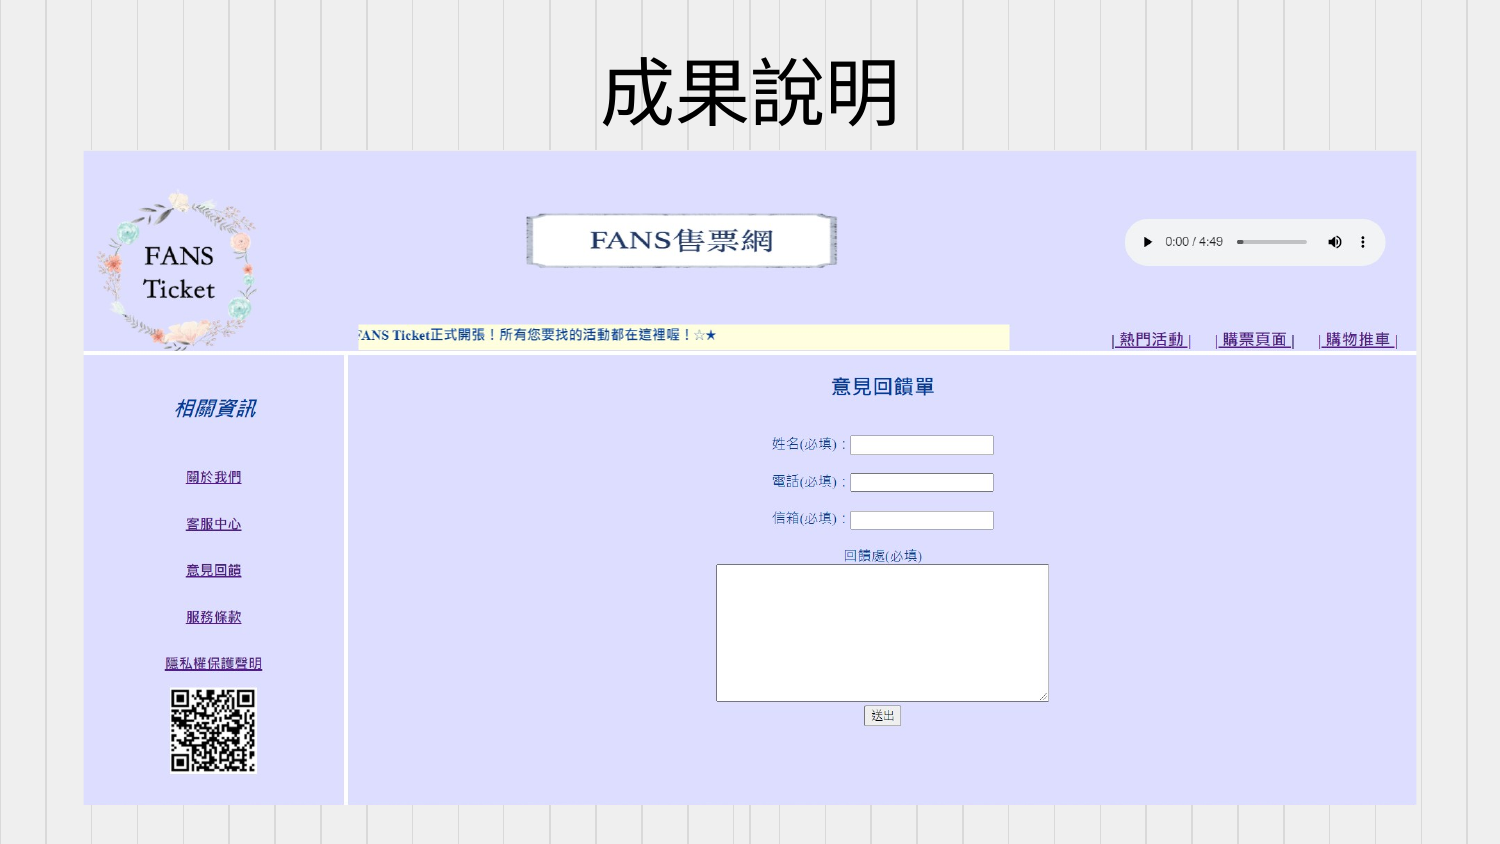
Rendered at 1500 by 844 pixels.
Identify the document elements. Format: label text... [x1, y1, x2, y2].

picture [83, 149, 1417, 805]
text_box 成果說明 [554, 39, 946, 148]
